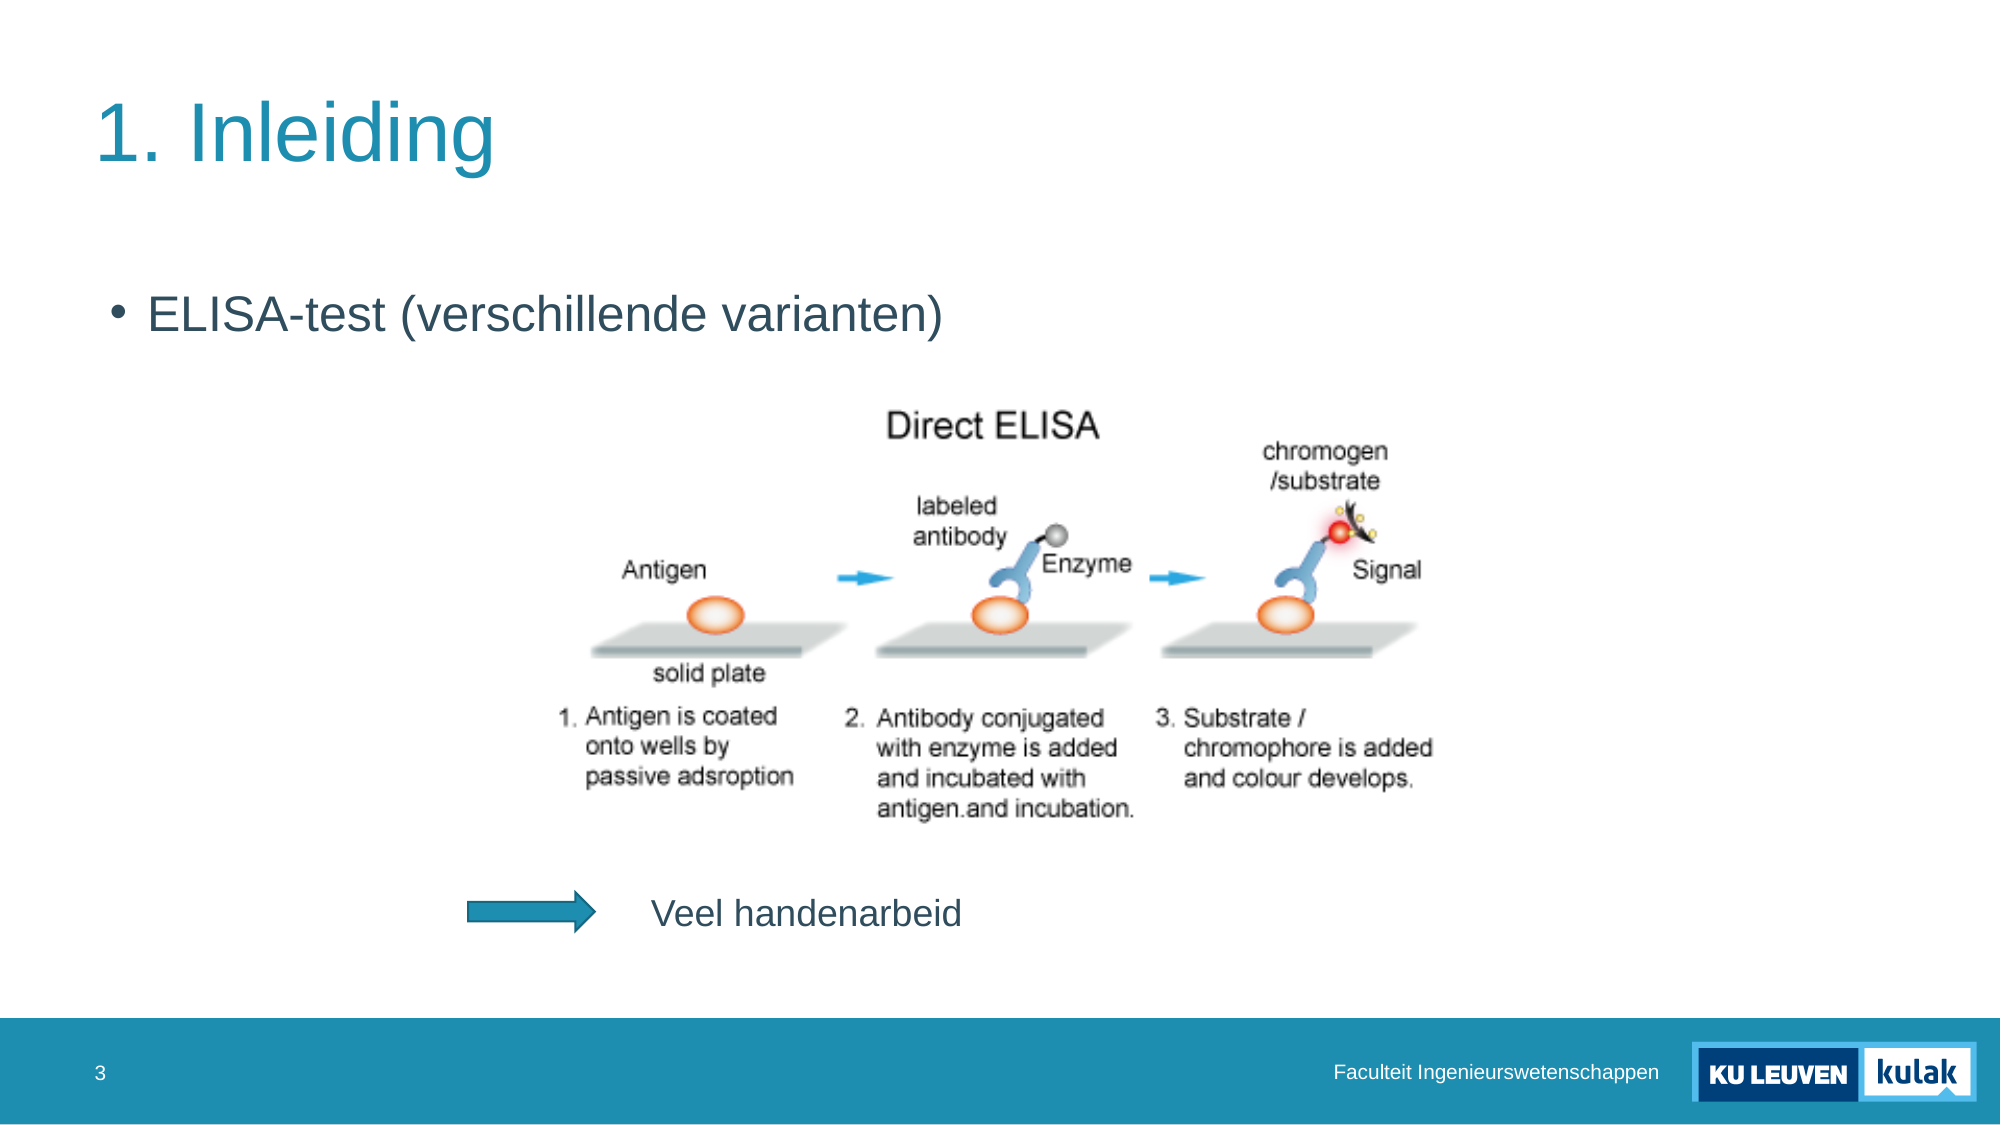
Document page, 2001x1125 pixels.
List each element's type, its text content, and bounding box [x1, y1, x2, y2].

text_box Veel handenarbeid [636, 881, 1066, 941]
footer Faculteit Ingenieurswetenschappen [869, 1018, 1689, 1125]
list ELISA-test (verschillende varianten) [94, 274, 1906, 1007]
picture [1692, 1041, 1977, 1102]
picture [558, 406, 1442, 826]
slide_number 3 [94, 1018, 201, 1125]
text_box [467, 889, 597, 934]
title 1. Inleiding [94, 33, 1906, 223]
